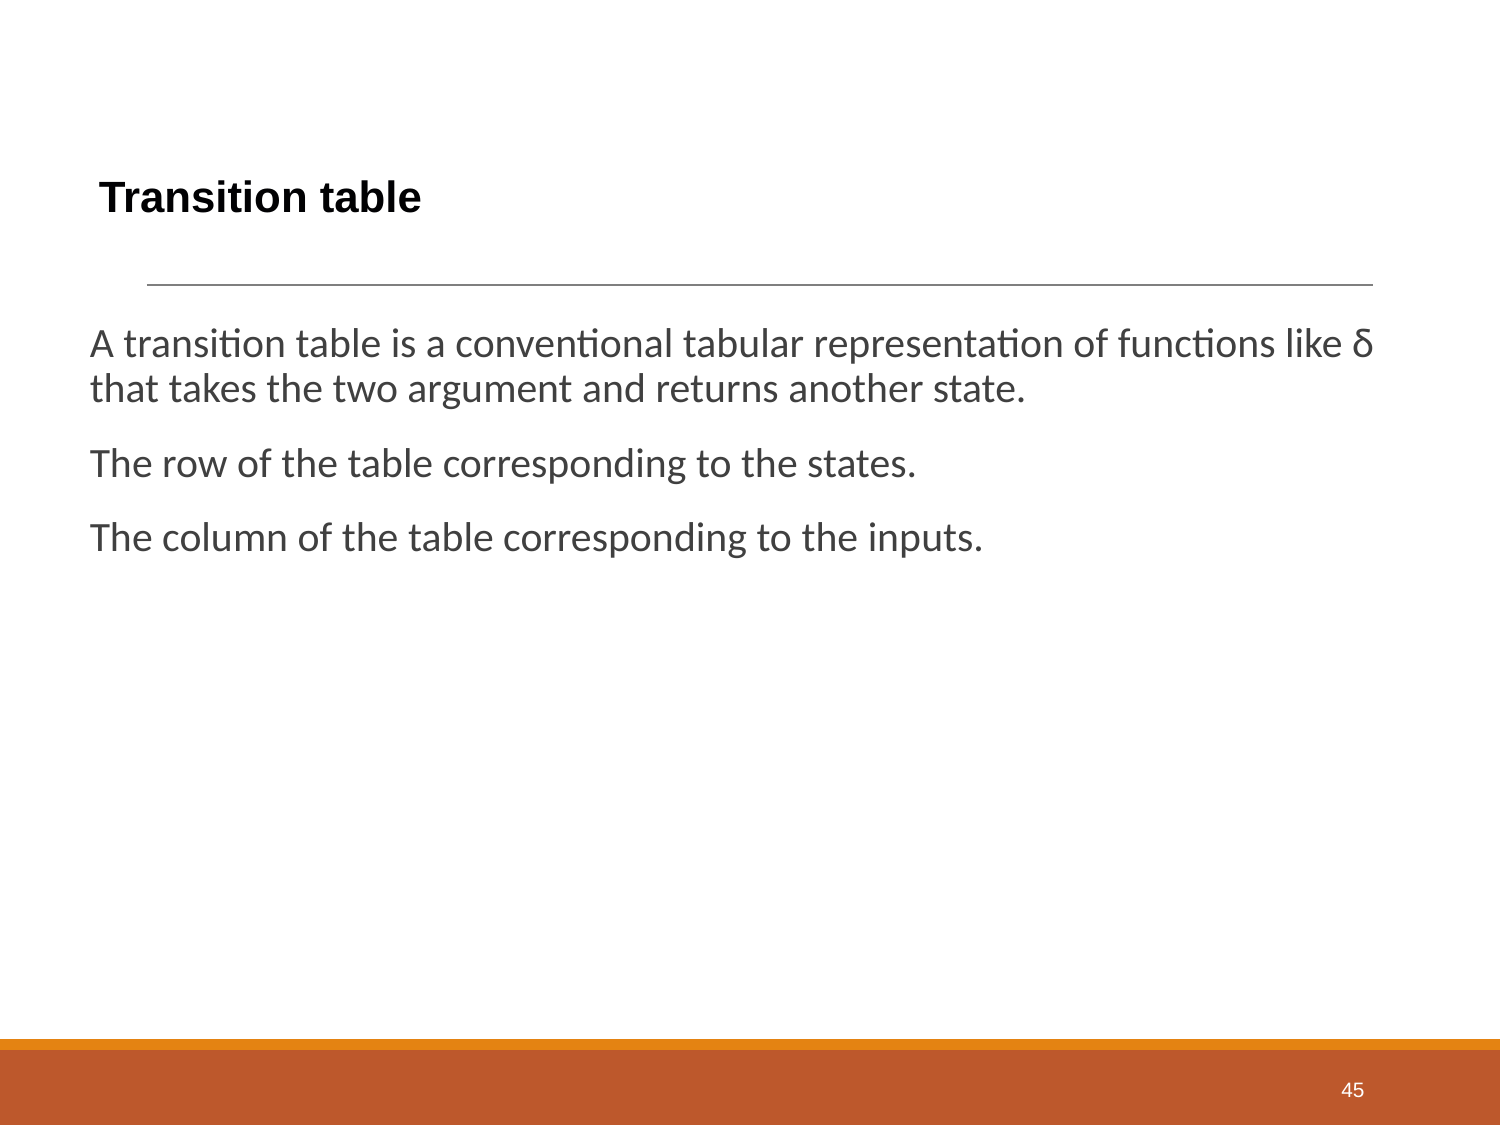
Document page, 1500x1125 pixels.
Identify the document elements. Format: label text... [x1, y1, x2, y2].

list A transition table is a conventional tabular representation of functions like δ that takes the two argument and returns another state. The row of the table corresponding to the states. The column of the table corresponding to the inputs. [75, 314, 1425, 1121]
title Transition table [75, 41, 1425, 230]
text_box 45 [1217, 1059, 1380, 1120]
